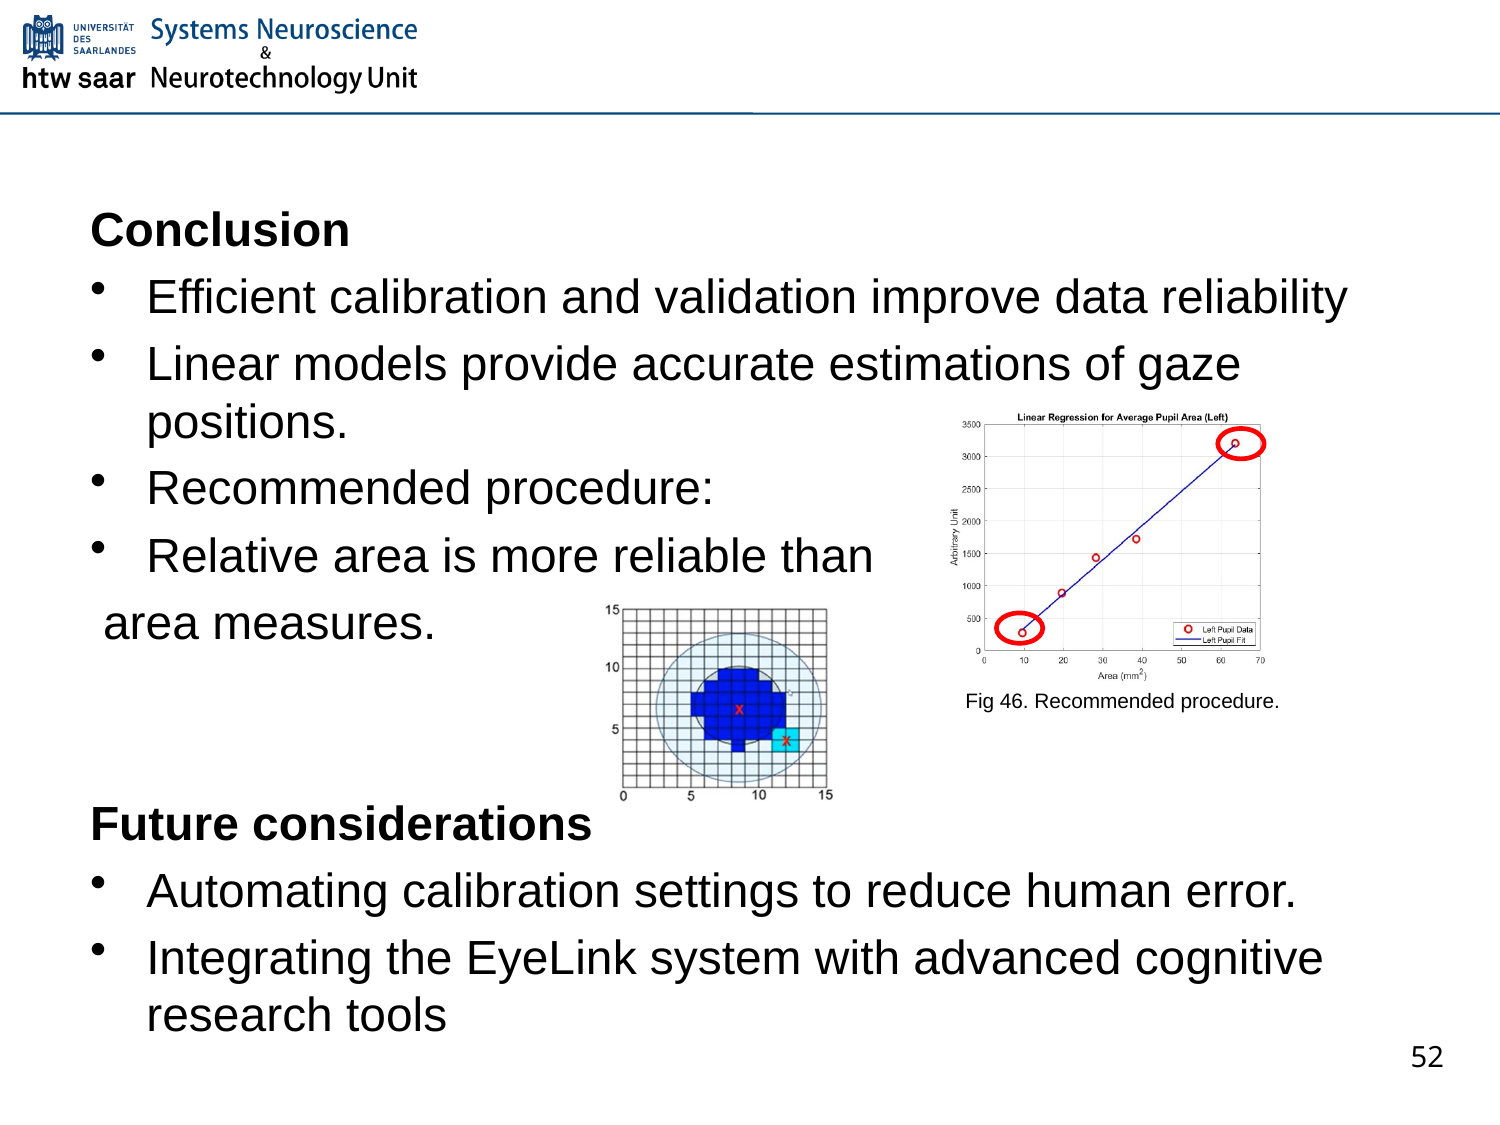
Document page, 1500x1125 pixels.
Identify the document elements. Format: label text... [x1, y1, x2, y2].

list Conclusion Efficient calibration and validation improve data reliability Linear models provide accurate estimations of gaze positions. Recommended procedure: Relative area is more reliable than area measures. Future considerations Automating calibration settings to reduce human error. Integrating the EyeLink system with advanced cognitive research tools [75, 191, 1425, 1035]
picture [594, 593, 844, 803]
picture [938, 403, 1294, 681]
text_box 52 [1154, 1031, 1459, 1081]
picture [23, 15, 417, 94]
text_box Fig 46. Recommended procedure. [844, 680, 1500, 721]
